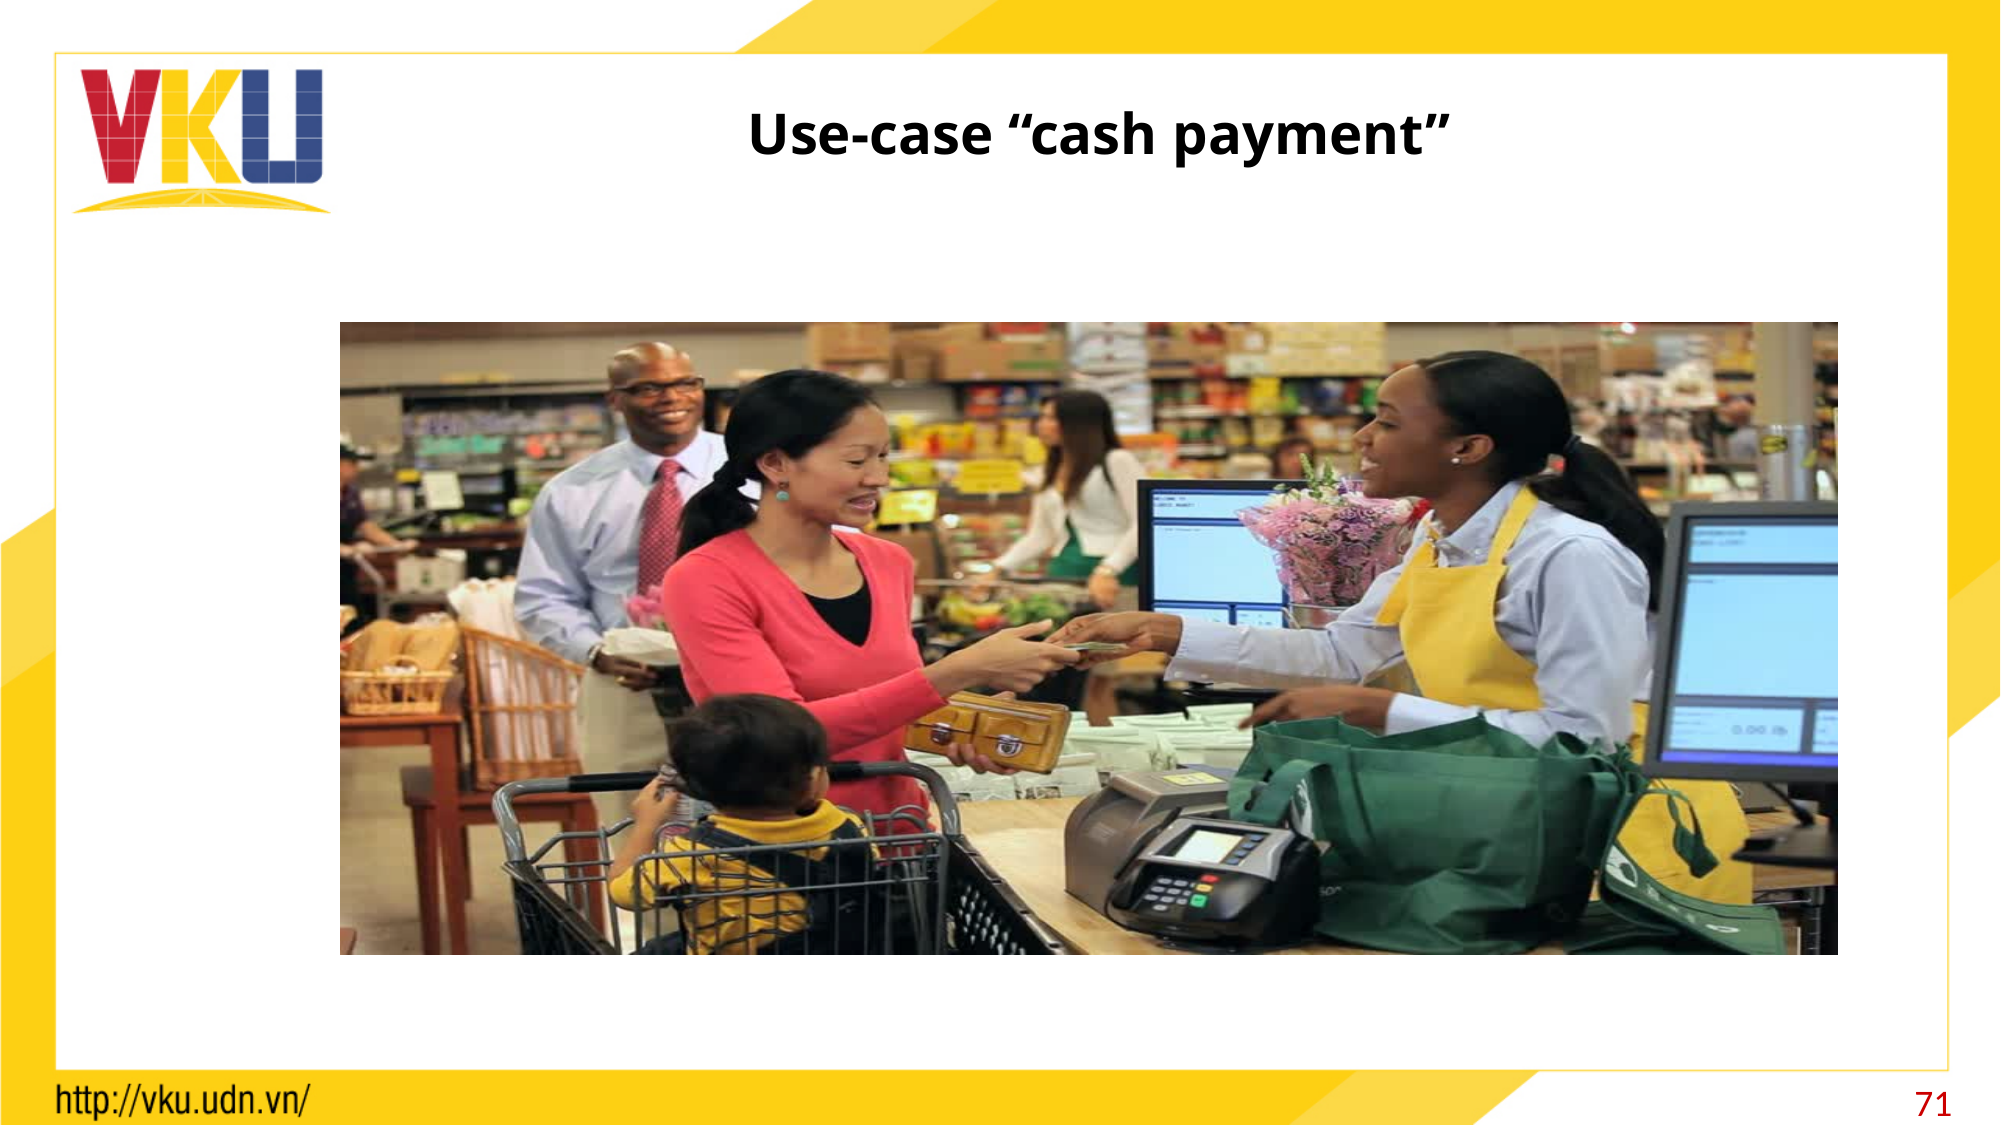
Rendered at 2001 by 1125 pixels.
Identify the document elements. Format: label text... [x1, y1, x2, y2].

slide_number 71 [1863, 1074, 1968, 1125]
picture [0, 0, 2001, 1125]
title Use-case “cash payment” [335, 59, 1863, 213]
